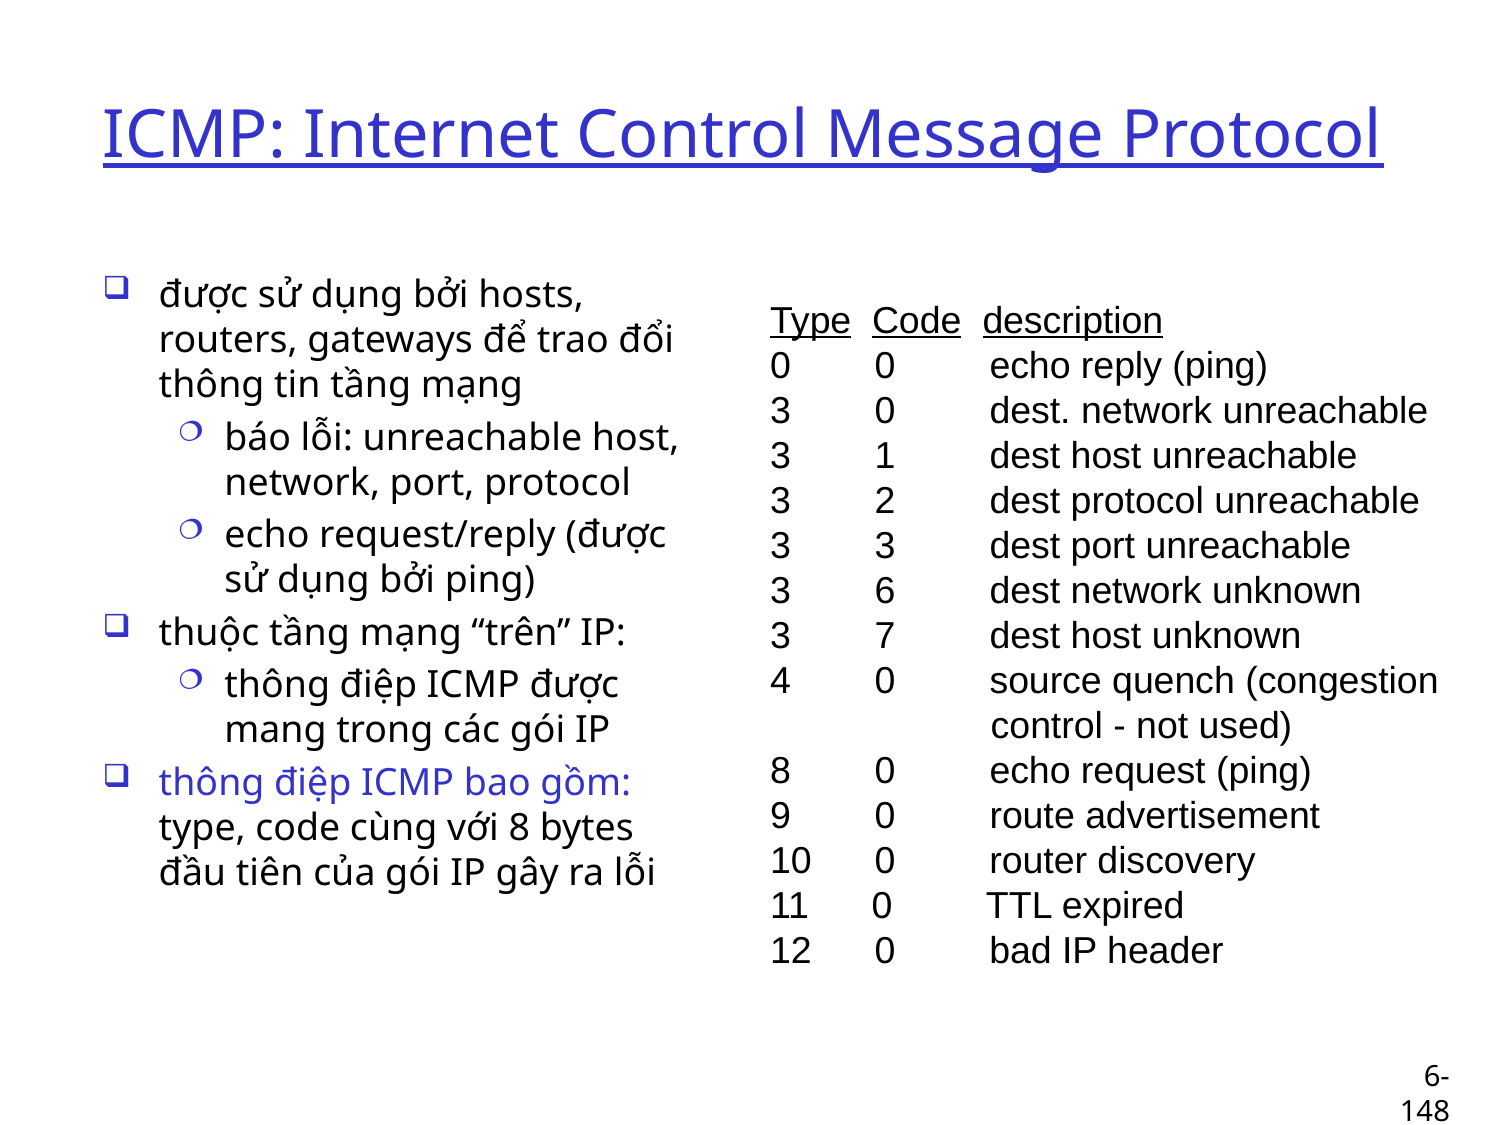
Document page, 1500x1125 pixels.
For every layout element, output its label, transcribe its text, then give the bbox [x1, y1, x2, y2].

list được sử dụng bởi hosts, routers, gateways để trao đổi thông tin tầng mạng báo lỗi: unreachable host, network, port, protocol echo request/reply (được sử dụng bởi ping) thuộc tầng mạng “trên” IP: thông điệp ICMP được mang trong các gói IP thông điệp ICMP bao gồm: type, code cùng với 8 bytes đầu tiên của gói IP gây ra lỗi [87, 262, 713, 1071]
title ICMP: Internet Control Message Protocol [87, 37, 1421, 225]
slide_number 6-148 [1362, 1049, 1466, 1125]
text_box Type Code description 0 0 echo reply (ping) 3 0 dest. network unreachable 3 1 dest host unreachable 3 2 dest protocol unreachable 3 3 dest port unreachable 3 6 dest network unknown 3 7 dest host unknown 4 0 source quench (congestion control - not used) 8 0 echo request (ping) 9 0 route advertisement 10 0 router discovery 11 0 TTL expired 12 0 bad IP header [755, 288, 1455, 1024]
